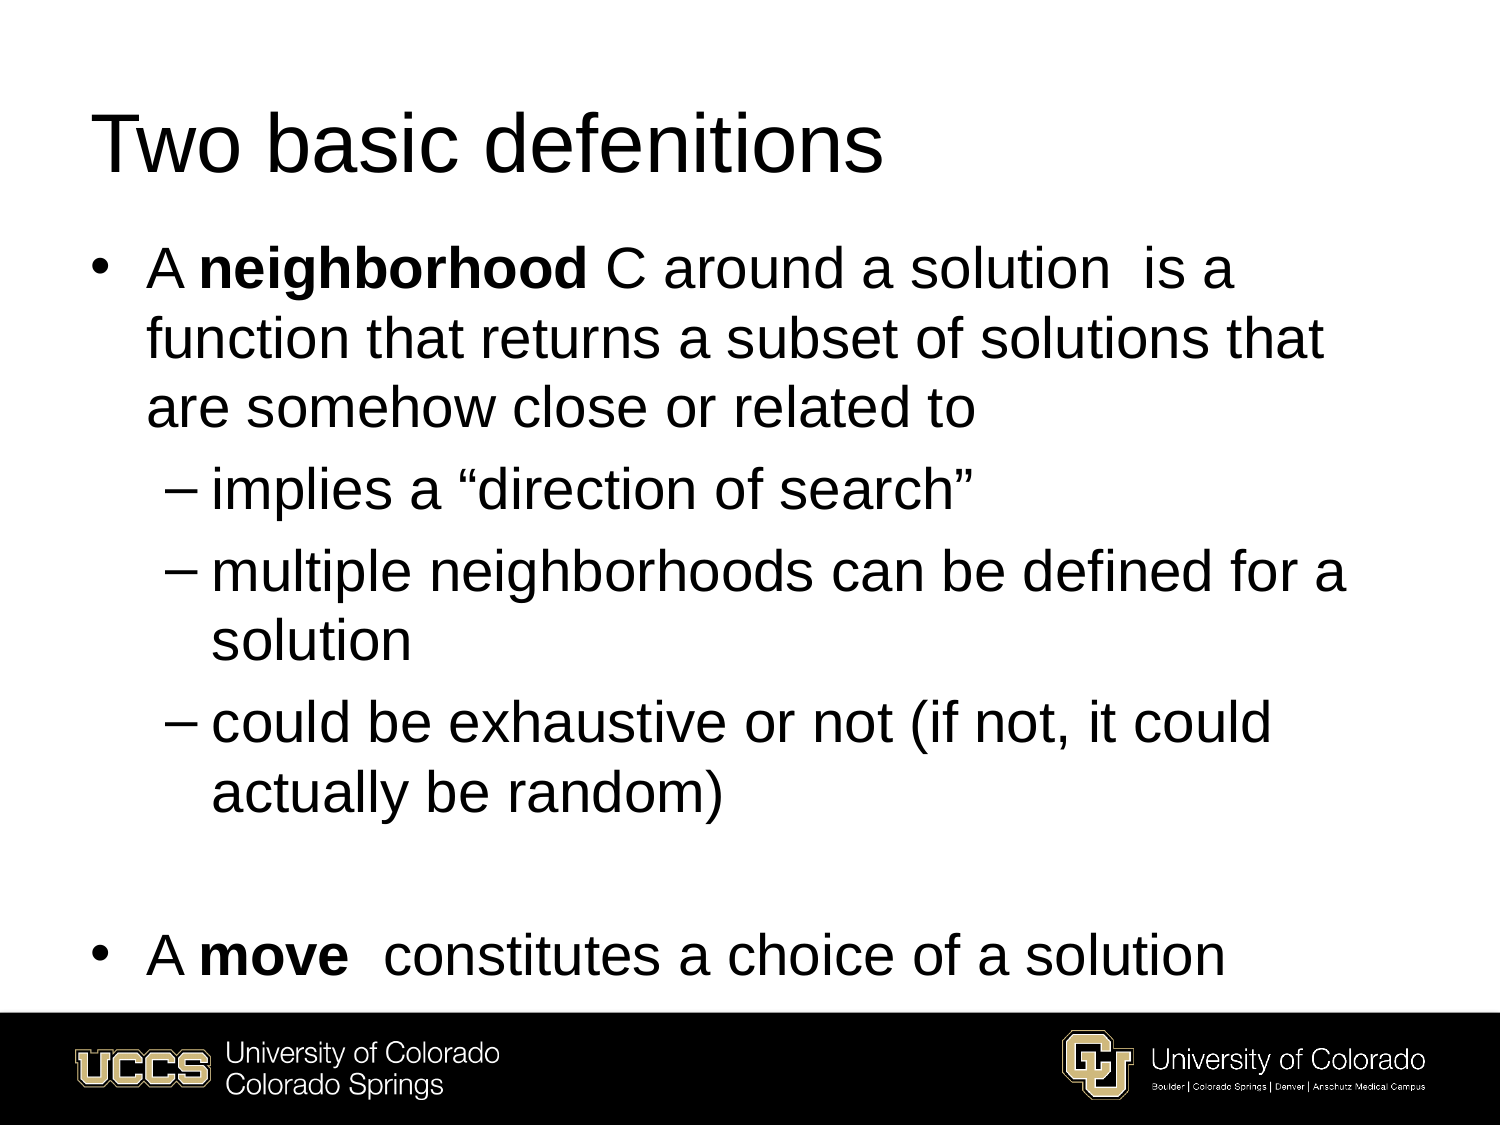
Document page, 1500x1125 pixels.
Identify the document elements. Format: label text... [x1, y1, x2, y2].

title Two basic defenitions [75, 45, 1425, 233]
picture [75, 1041, 499, 1100]
picture [1062, 1030, 1425, 1100]
